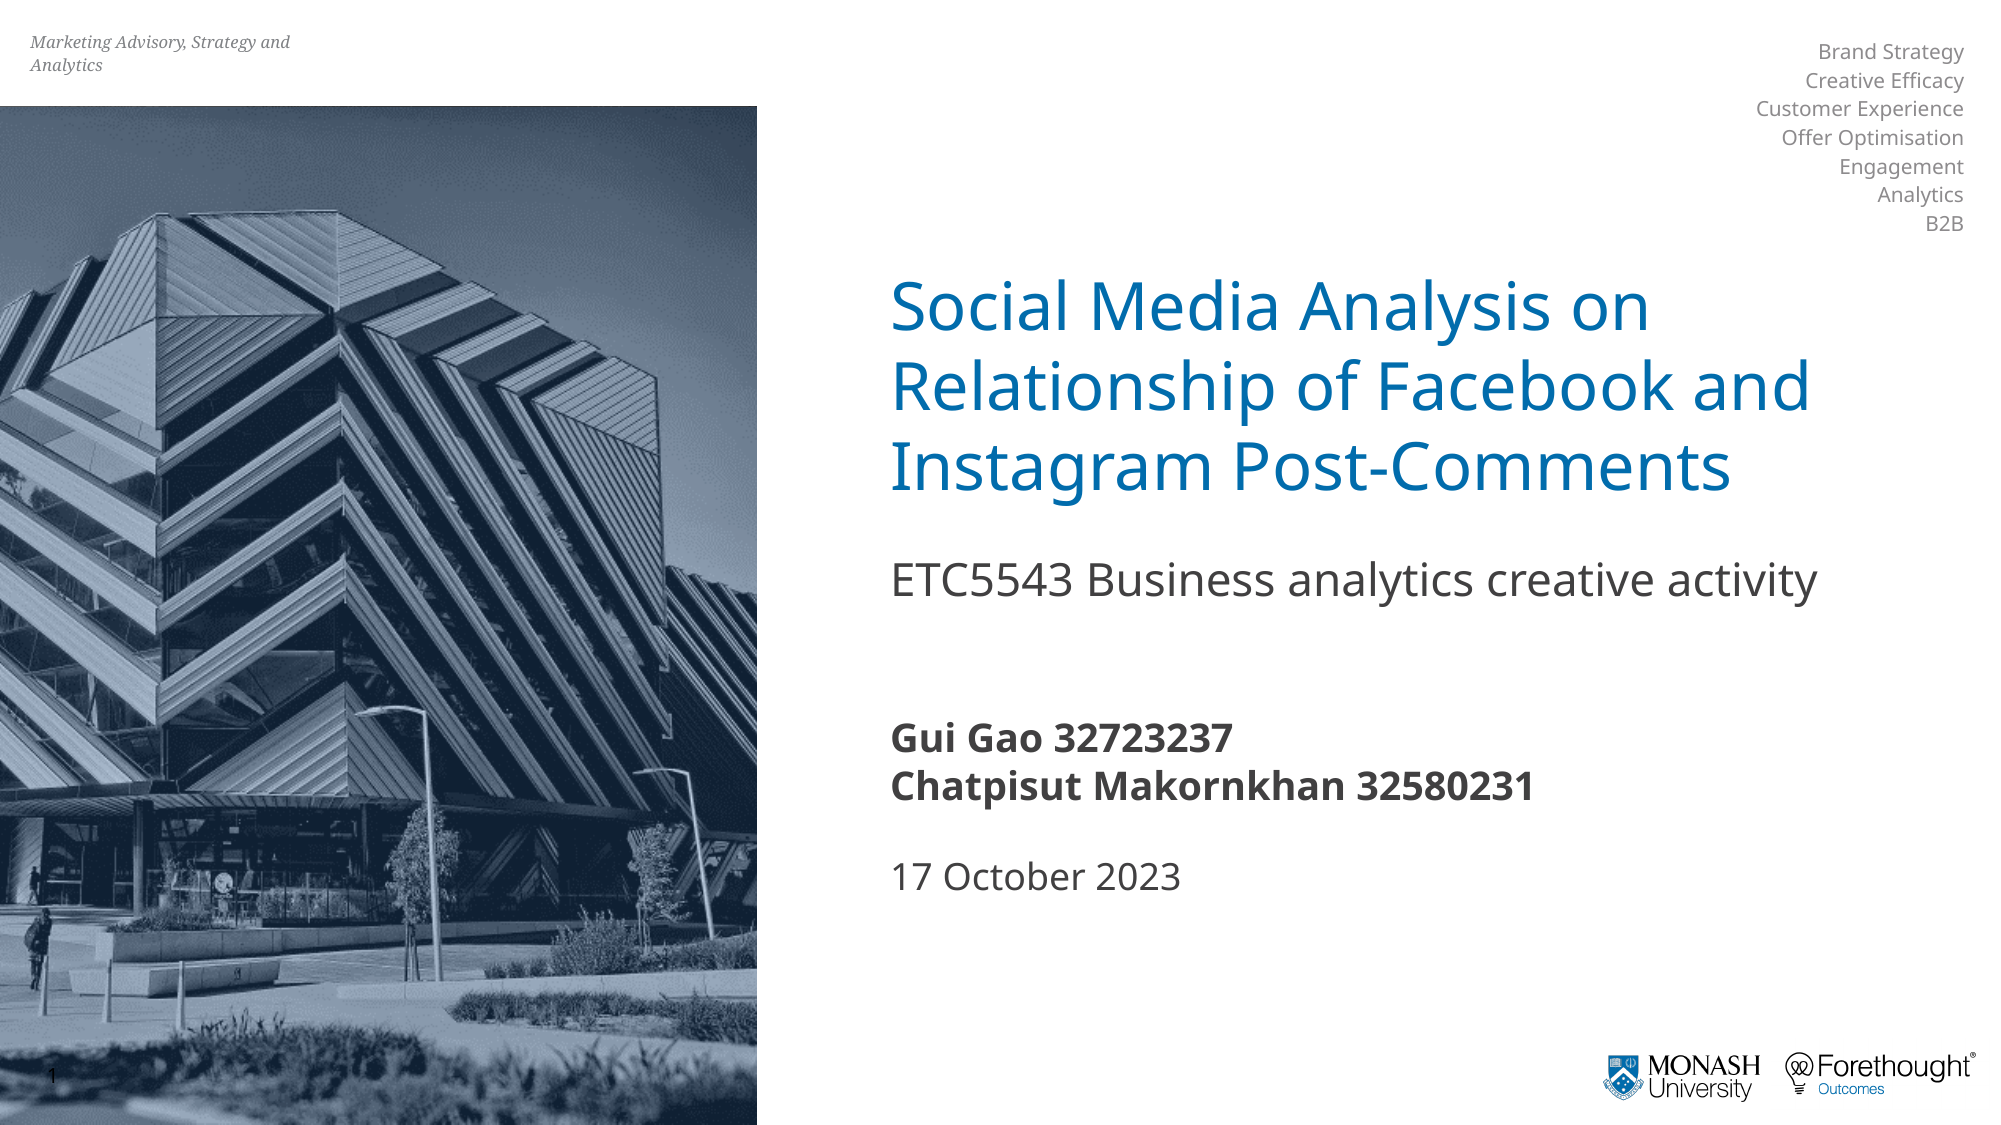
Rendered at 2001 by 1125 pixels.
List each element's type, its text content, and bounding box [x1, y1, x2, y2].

picture [1771, 1038, 1990, 1110]
picture [1603, 1055, 1760, 1102]
title Social Media Analysis on Relationship of Facebook and Instagram Post-Comments [875, 277, 1850, 520]
picture [0, 106, 757, 1125]
list ETC5543 Business analytics creative activity Gui Gao 32723237 Chatpisut Makornkhan 32580231 17 October 2023 [875, 535, 1850, 811]
